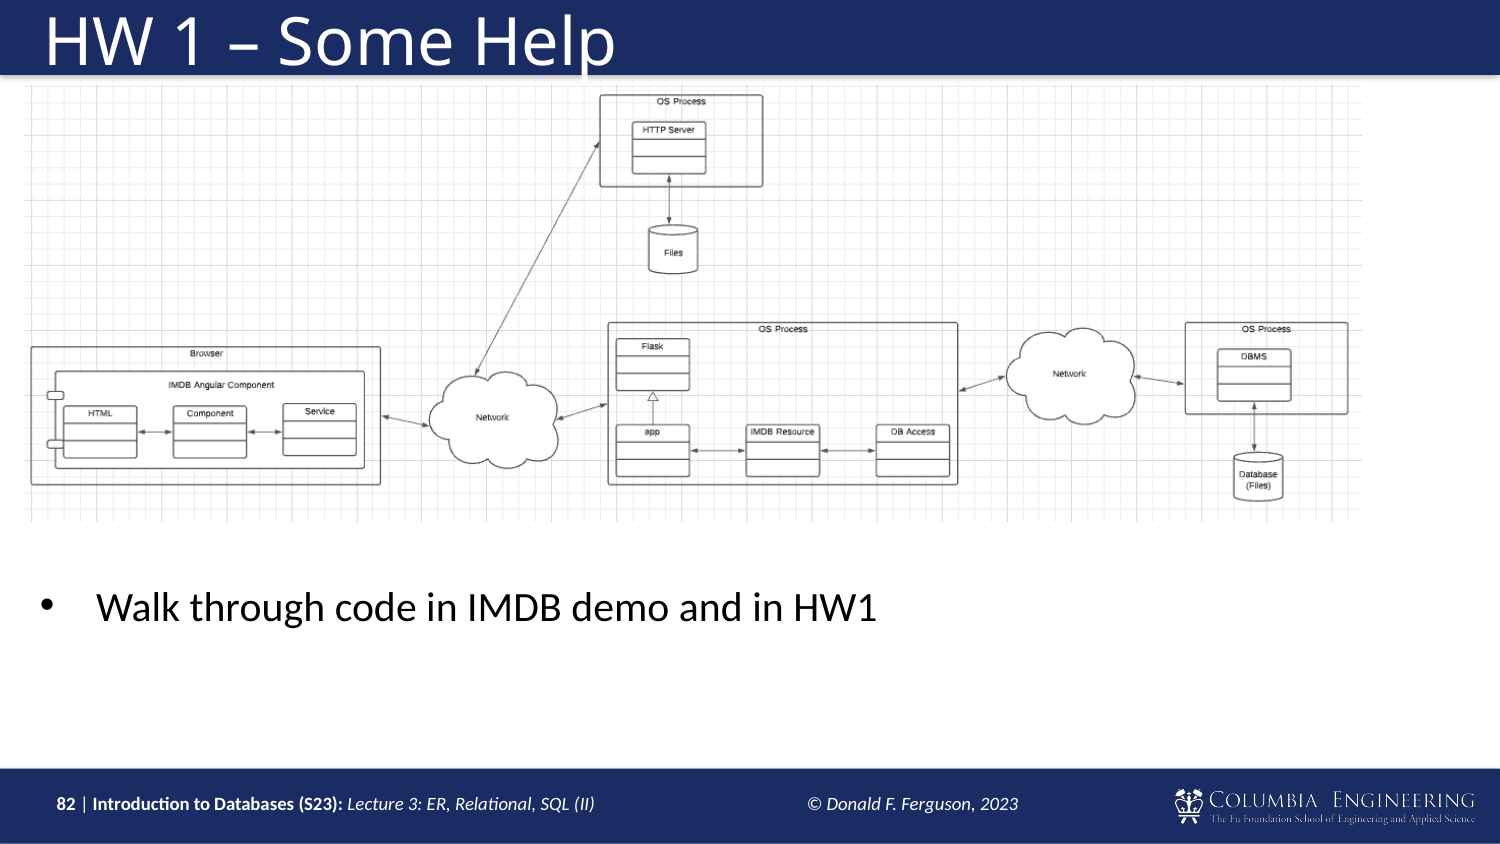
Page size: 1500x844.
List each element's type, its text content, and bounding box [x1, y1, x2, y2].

title HW 1 – Some Help [28, 0, 1450, 73]
list Walk through code in IMDB demo and in HW1 [24, 571, 1475, 760]
picture [24, 84, 1363, 523]
